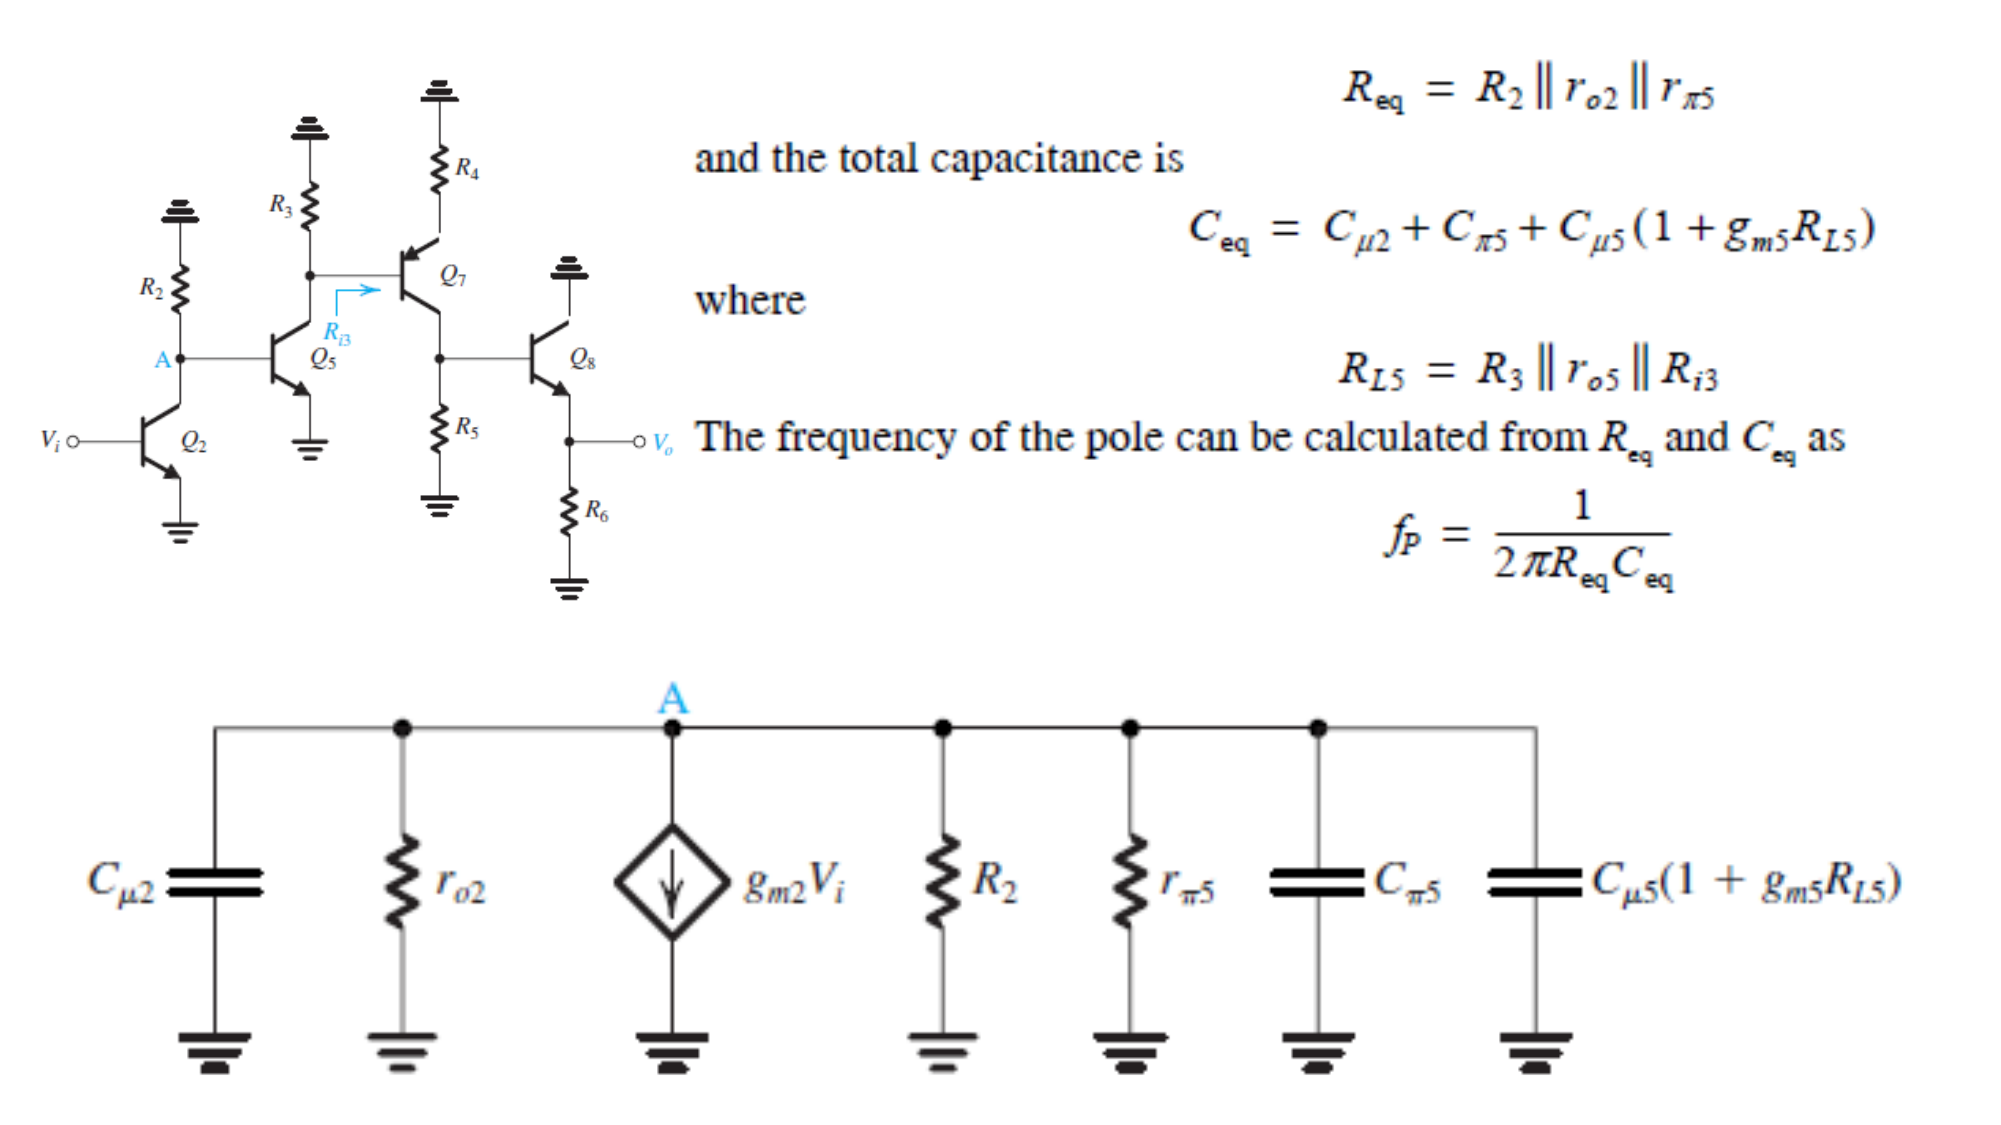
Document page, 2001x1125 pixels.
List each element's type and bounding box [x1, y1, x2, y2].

picture [0, 667, 1924, 1091]
picture [0, 39, 1900, 610]
